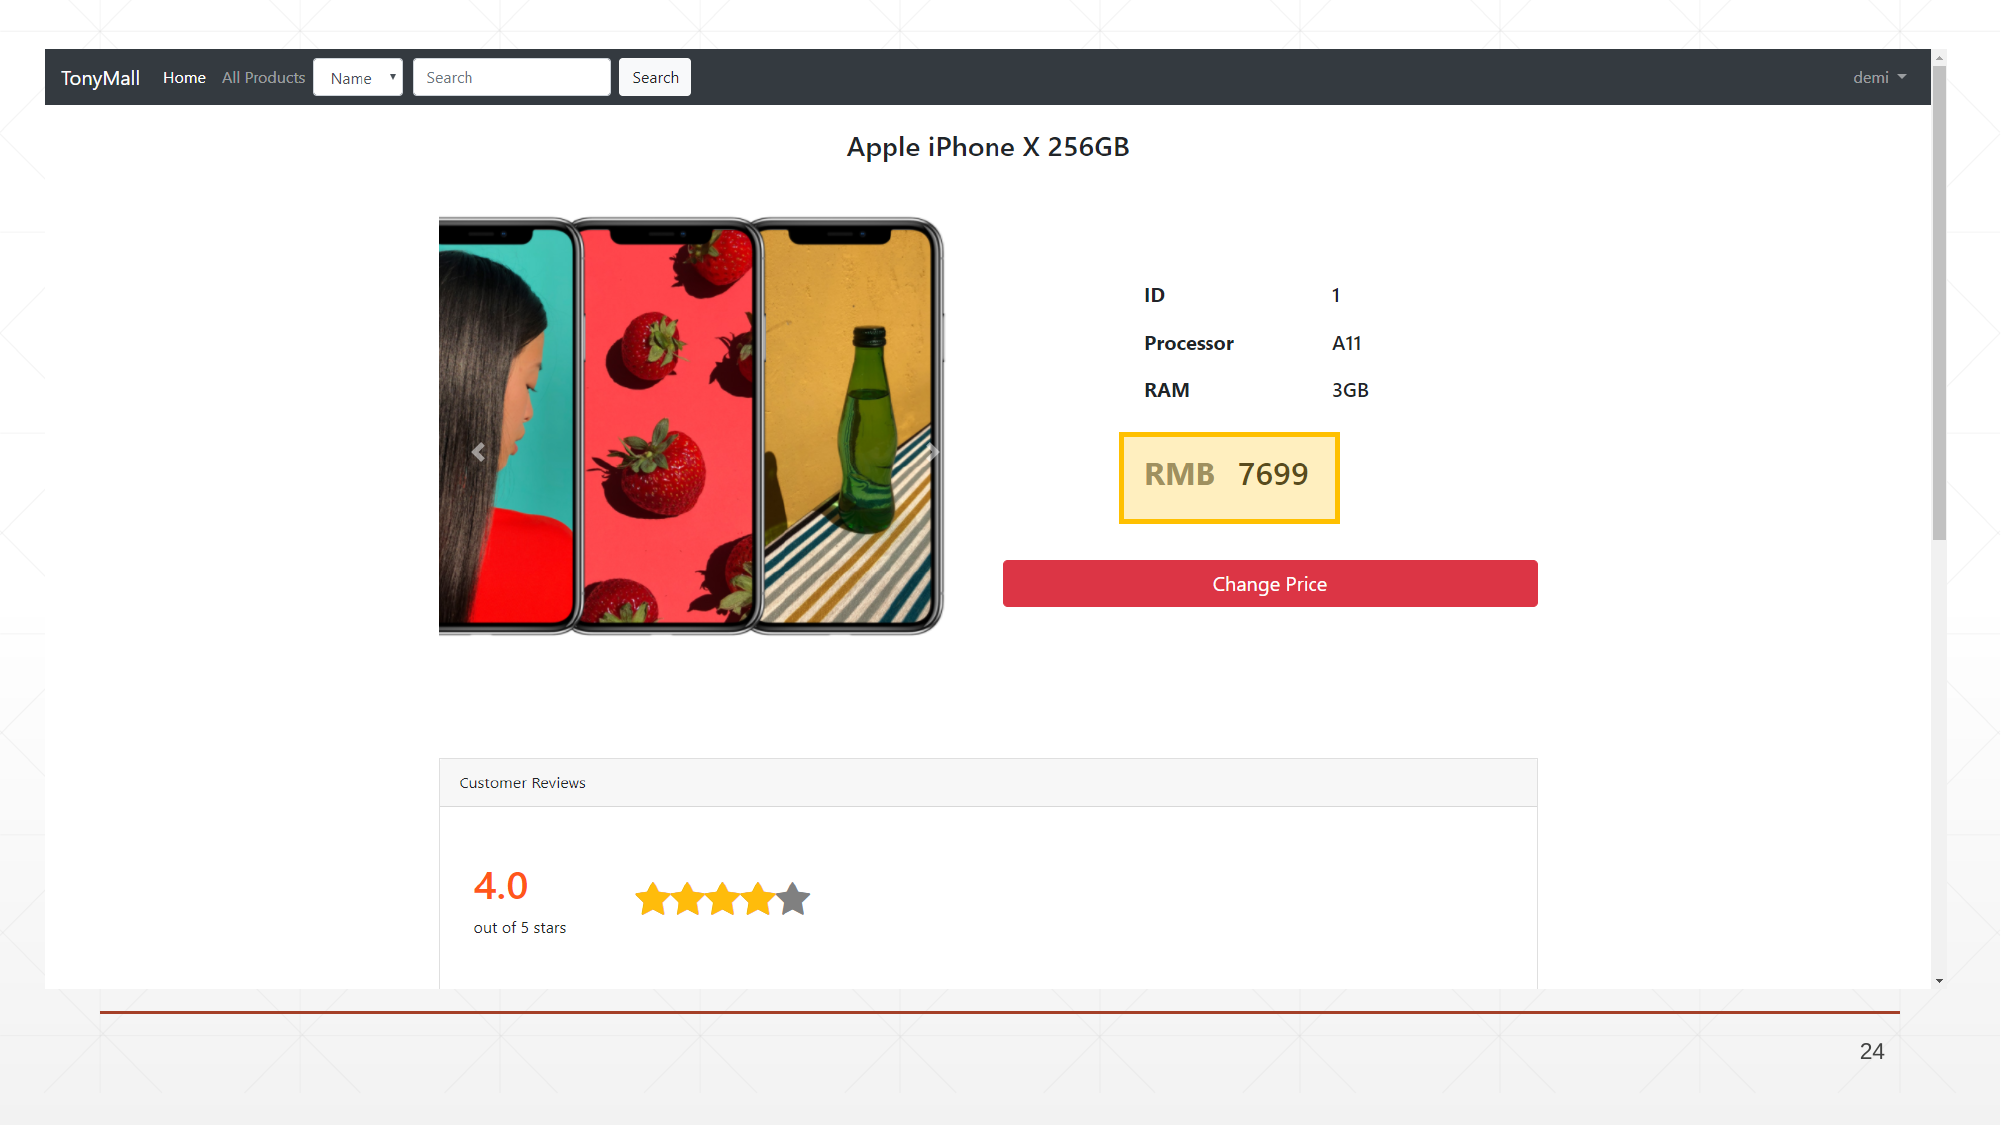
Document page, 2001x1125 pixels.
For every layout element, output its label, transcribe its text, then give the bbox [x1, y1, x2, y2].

slide_number 24 [1749, 1031, 1901, 1069]
picture [45, 49, 1947, 989]
